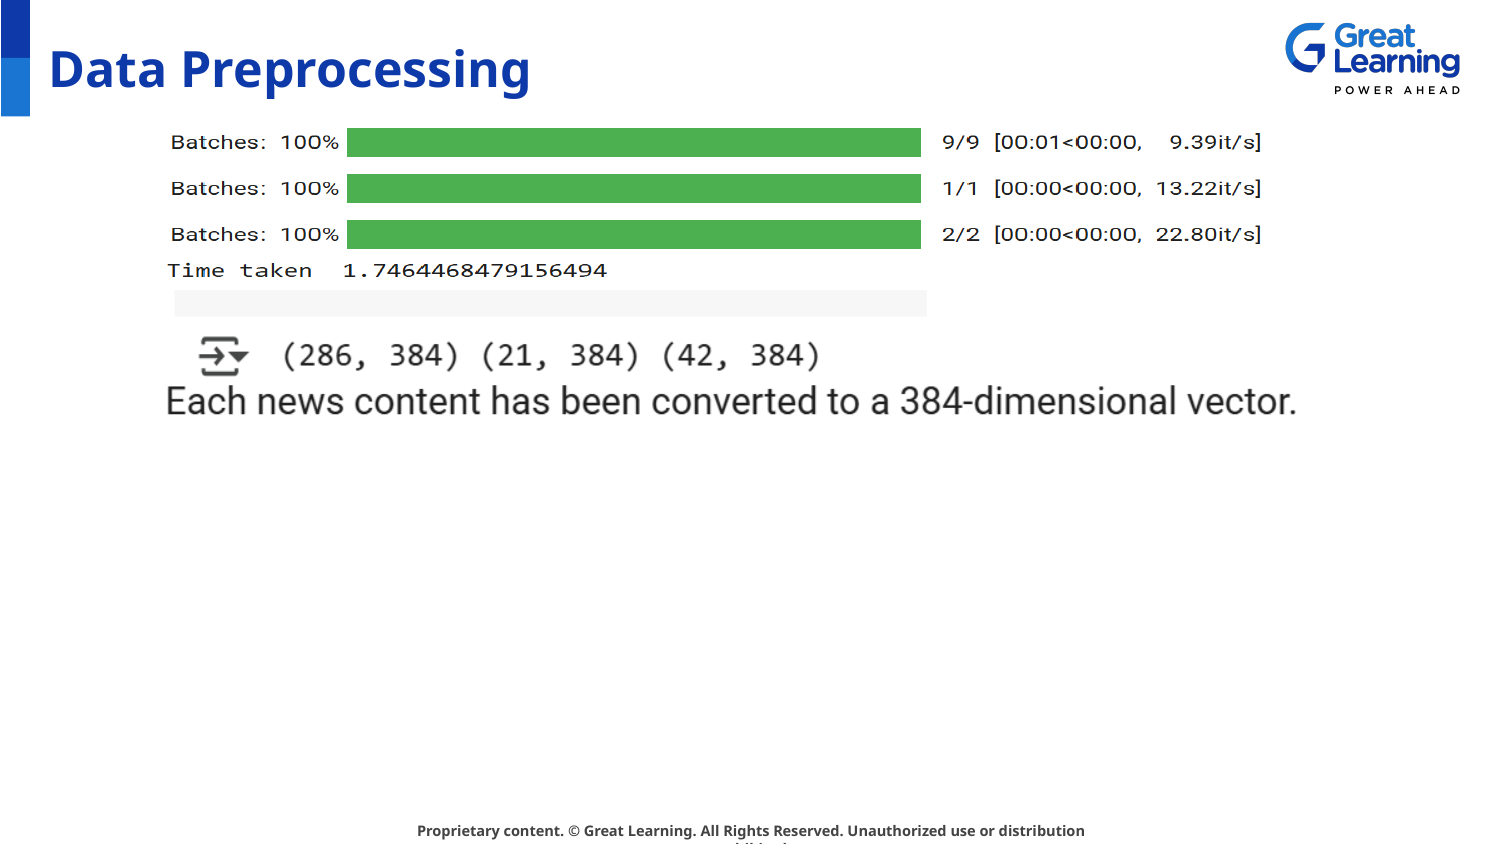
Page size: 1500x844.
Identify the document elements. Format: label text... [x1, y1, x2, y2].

picture [149, 116, 1351, 433]
picture [1258, 11, 1487, 106]
title Data Preprocessing [33, 22, 1431, 117]
